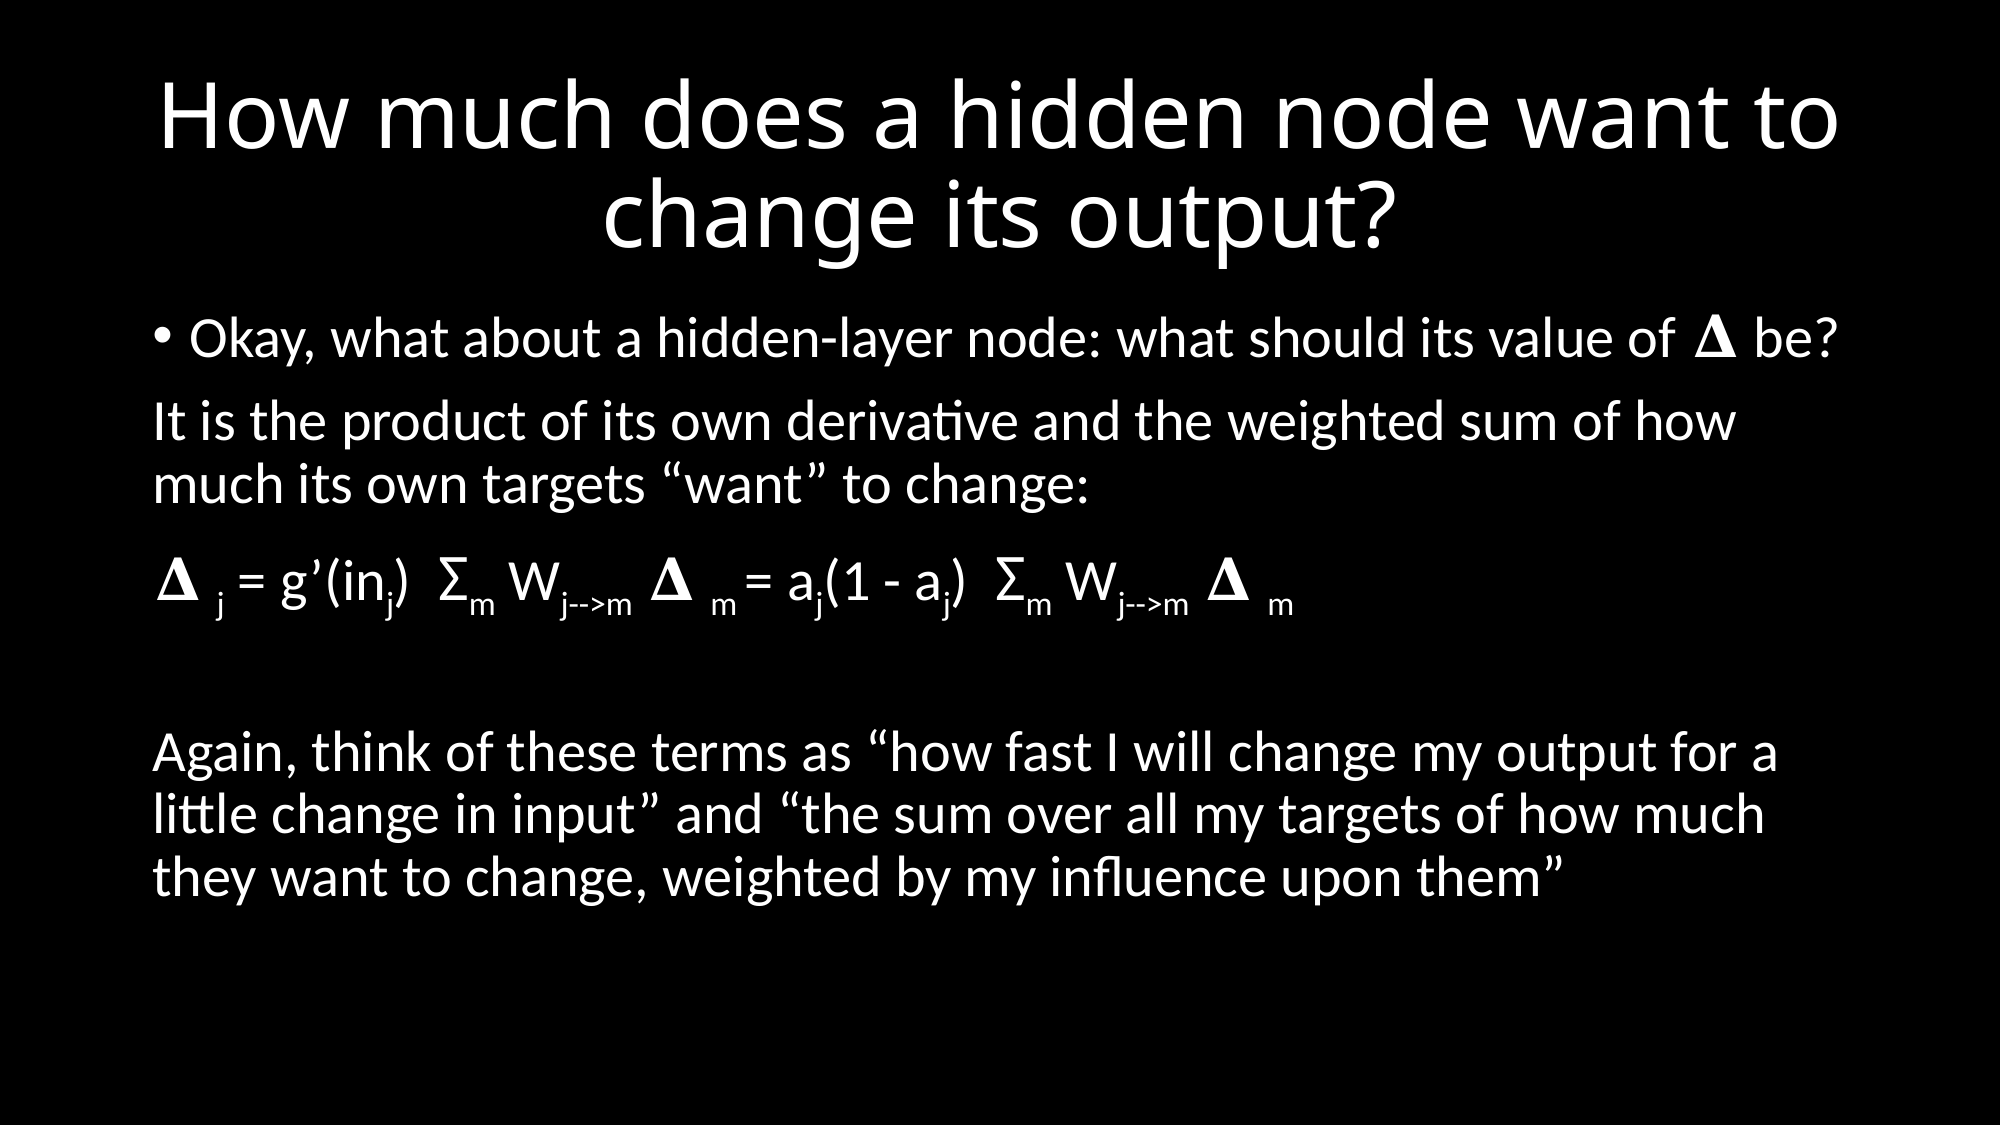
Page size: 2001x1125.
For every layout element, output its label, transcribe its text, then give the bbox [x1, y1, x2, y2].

title How much does a hidden node want to change its output? [137, 59, 1863, 278]
list Okay, what about a hidden-layer node: what should its value of 𝚫 be? It is the product of its own derivative and the weighted sum of how much its own targets “want” to change: 𝚫 j = g’(inj) Σm Wj-->m 𝚫 m = aj(1 - aj) Σm Wj-->m 𝚫 m Again, think of these terms as “how fast I will change my output for a little change in input” and “the sum over all my targets of how much they want to change, weighted by my influence upon them” [137, 299, 1863, 1014]
